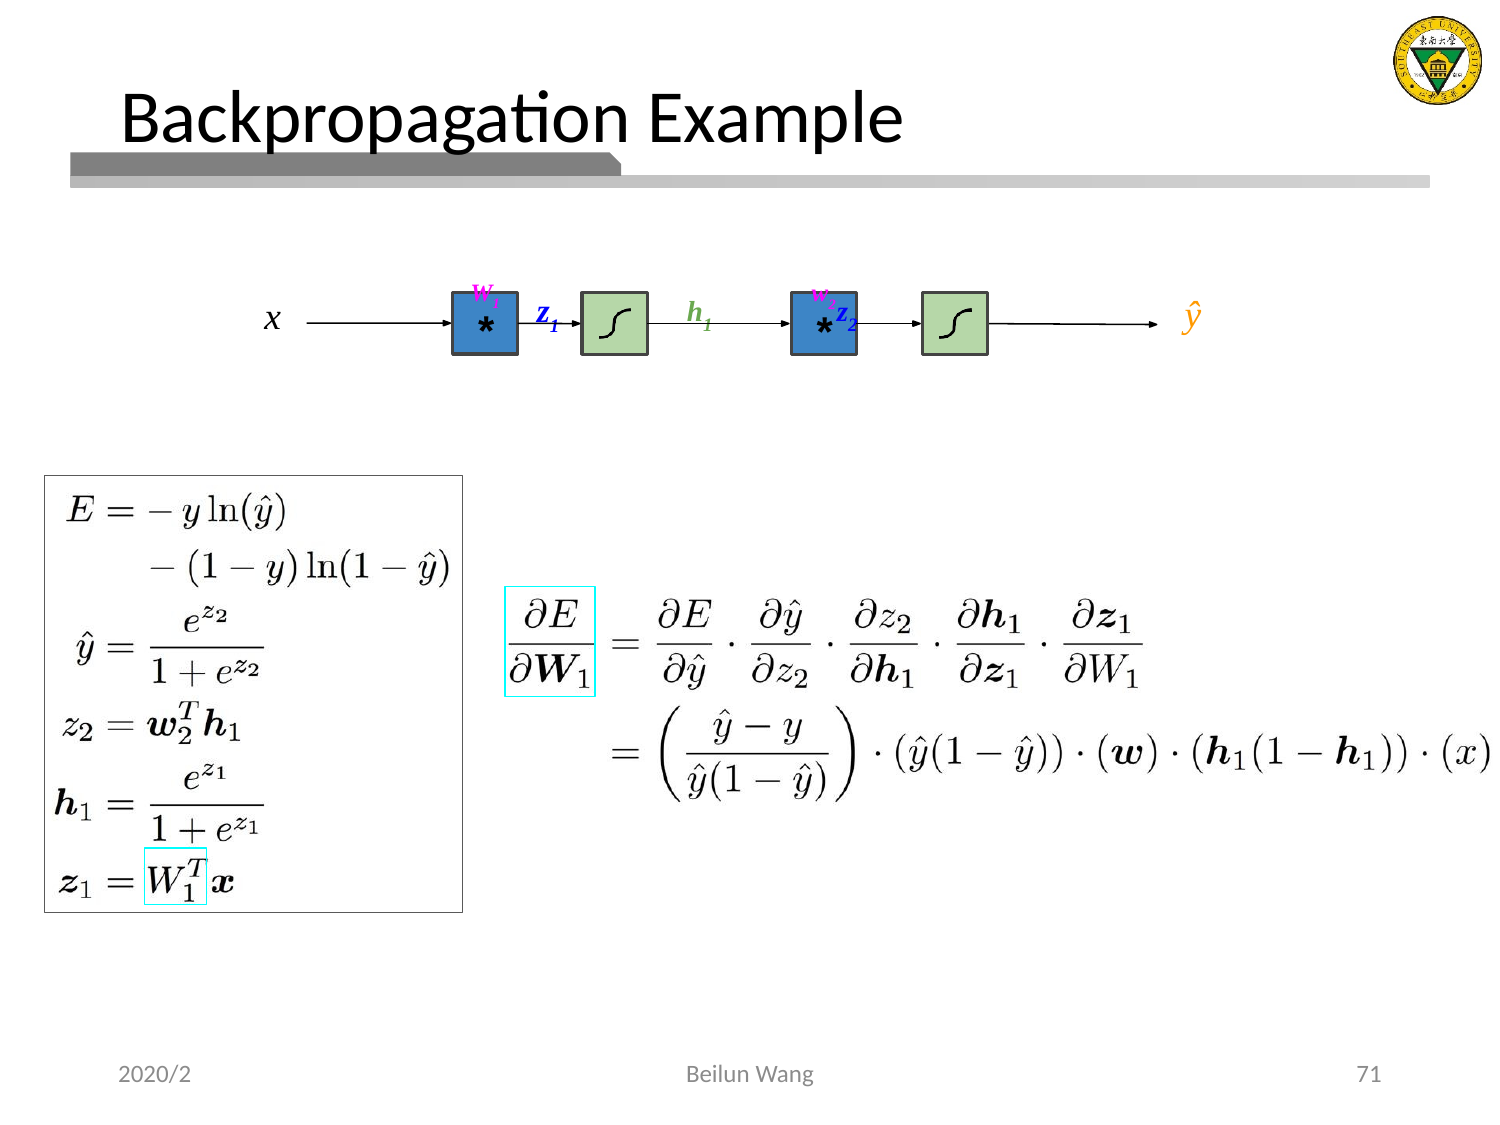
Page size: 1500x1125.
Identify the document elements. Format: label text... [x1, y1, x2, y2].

slide_number 71 [1059, 1042, 1397, 1103]
title Backpropagation Example [103, 59, 1361, 156]
text_box [504, 586, 595, 697]
text_box [506, 592, 1493, 807]
picture [1393, 16, 1482, 105]
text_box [262, 270, 1204, 355]
text_box [44, 475, 463, 913]
text_box [144, 848, 207, 905]
footer Beilun Wang [496, 1042, 1004, 1103]
slide_number 2020/2 [103, 1042, 441, 1103]
